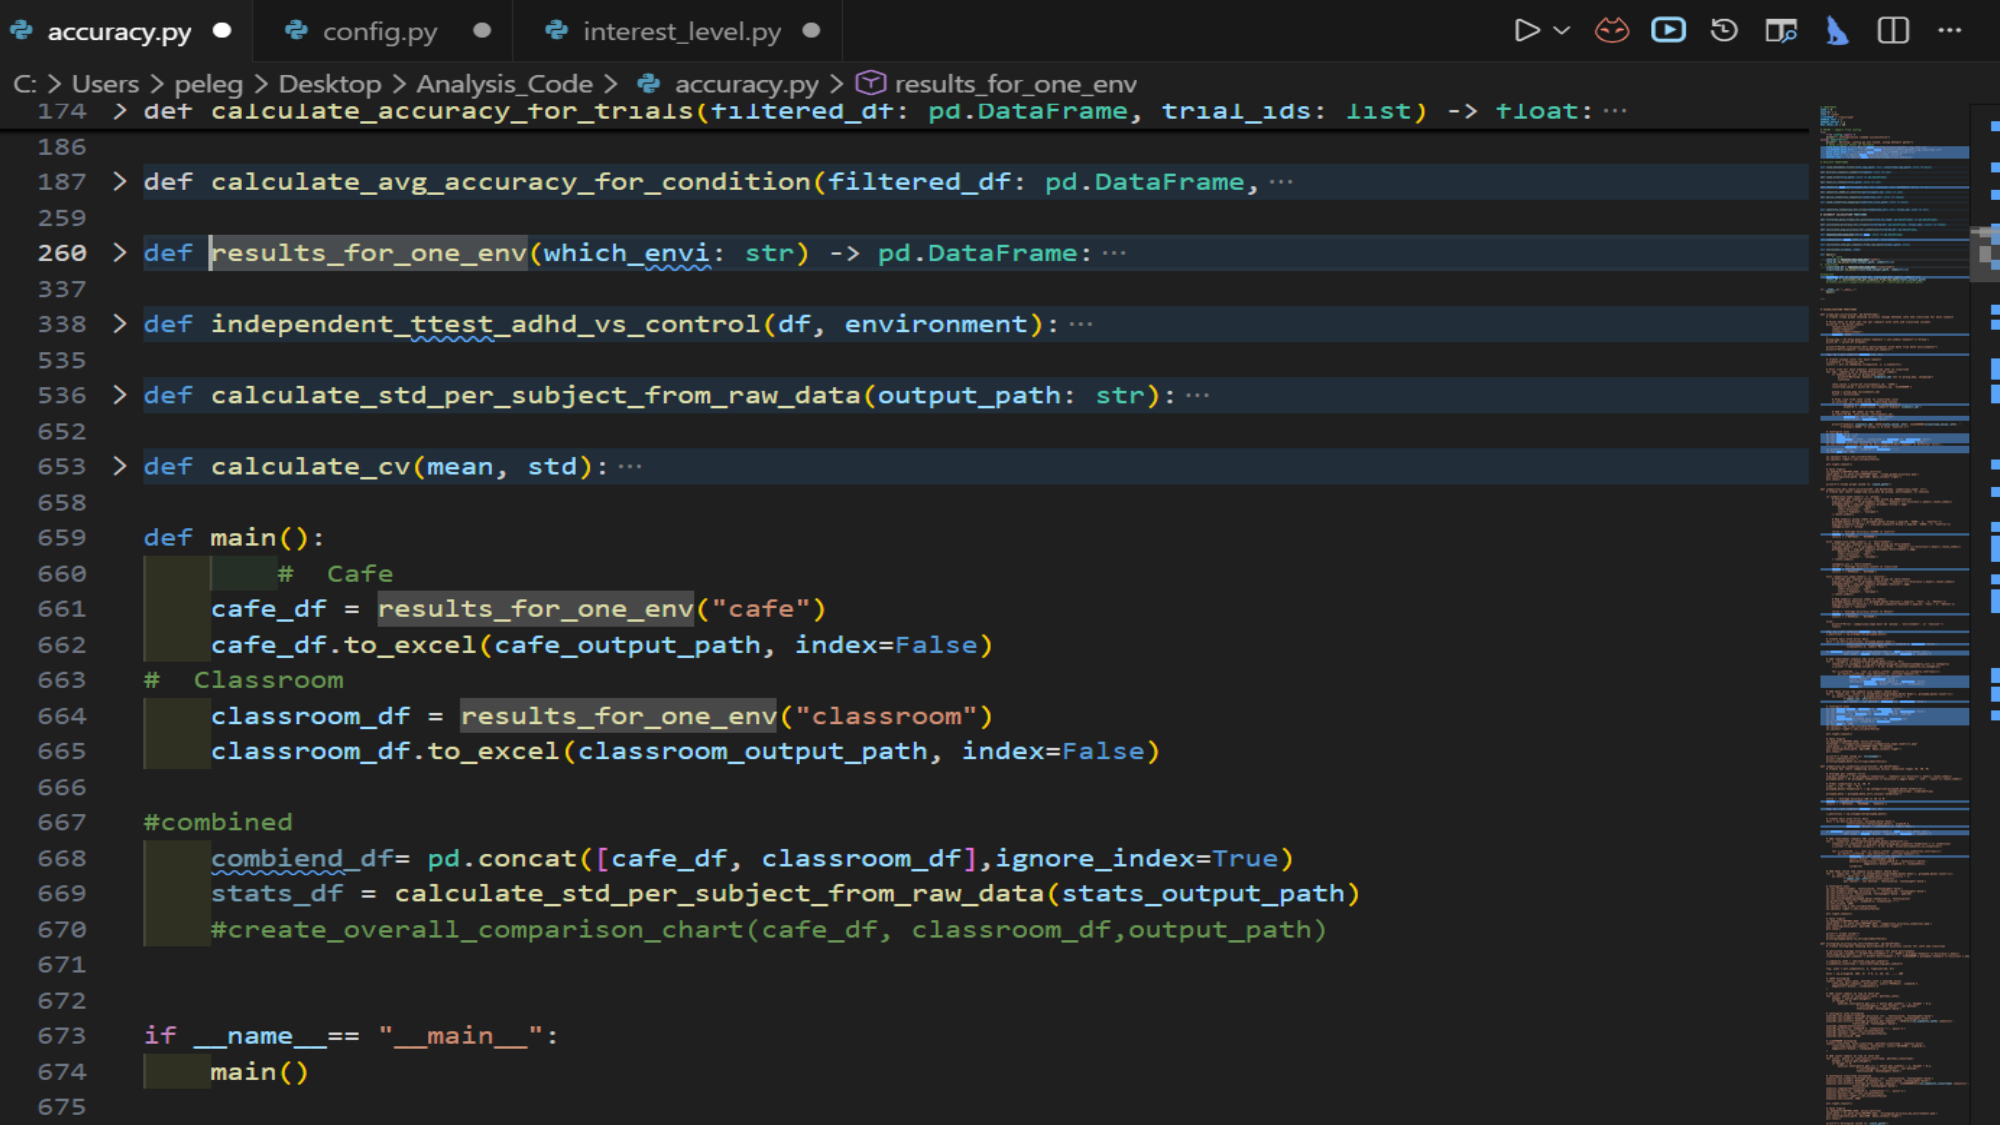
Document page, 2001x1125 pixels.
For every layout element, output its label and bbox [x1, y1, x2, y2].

list [0, 0, 2000, 1125]
